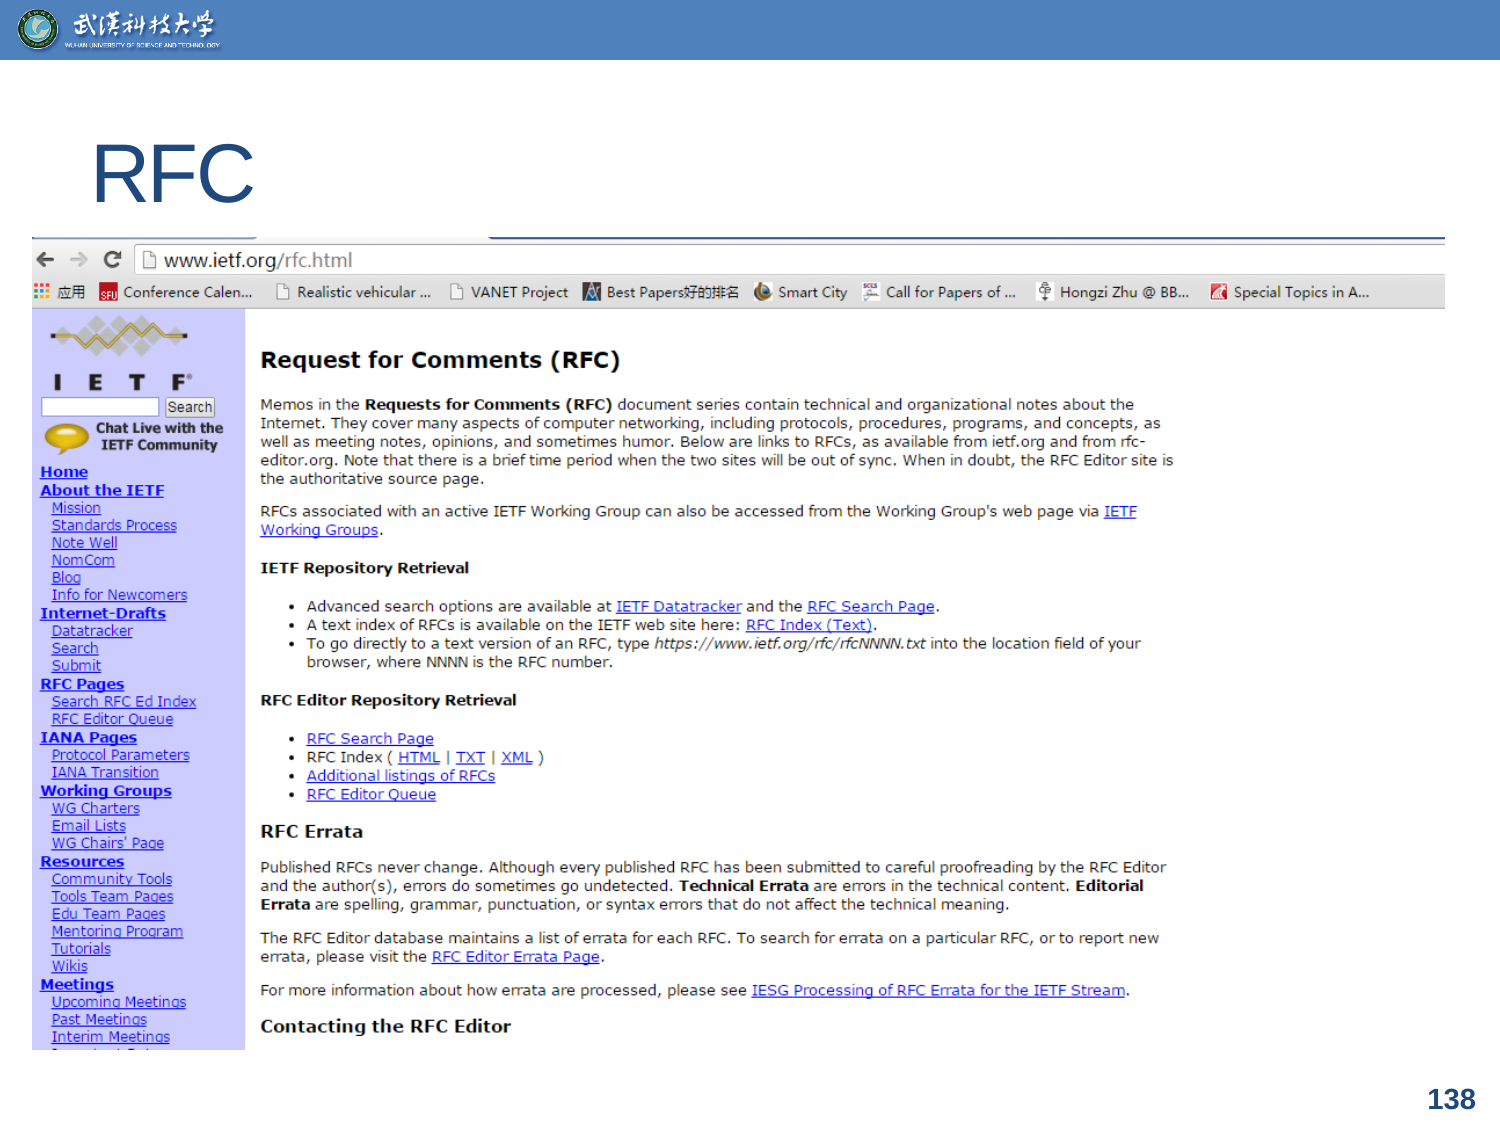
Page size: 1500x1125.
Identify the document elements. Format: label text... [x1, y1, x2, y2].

slide_number 138 [1412, 1071, 1500, 1125]
picture [8, 4, 228, 58]
title RFC [75, 87, 1425, 234]
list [31, 237, 1445, 1050]
